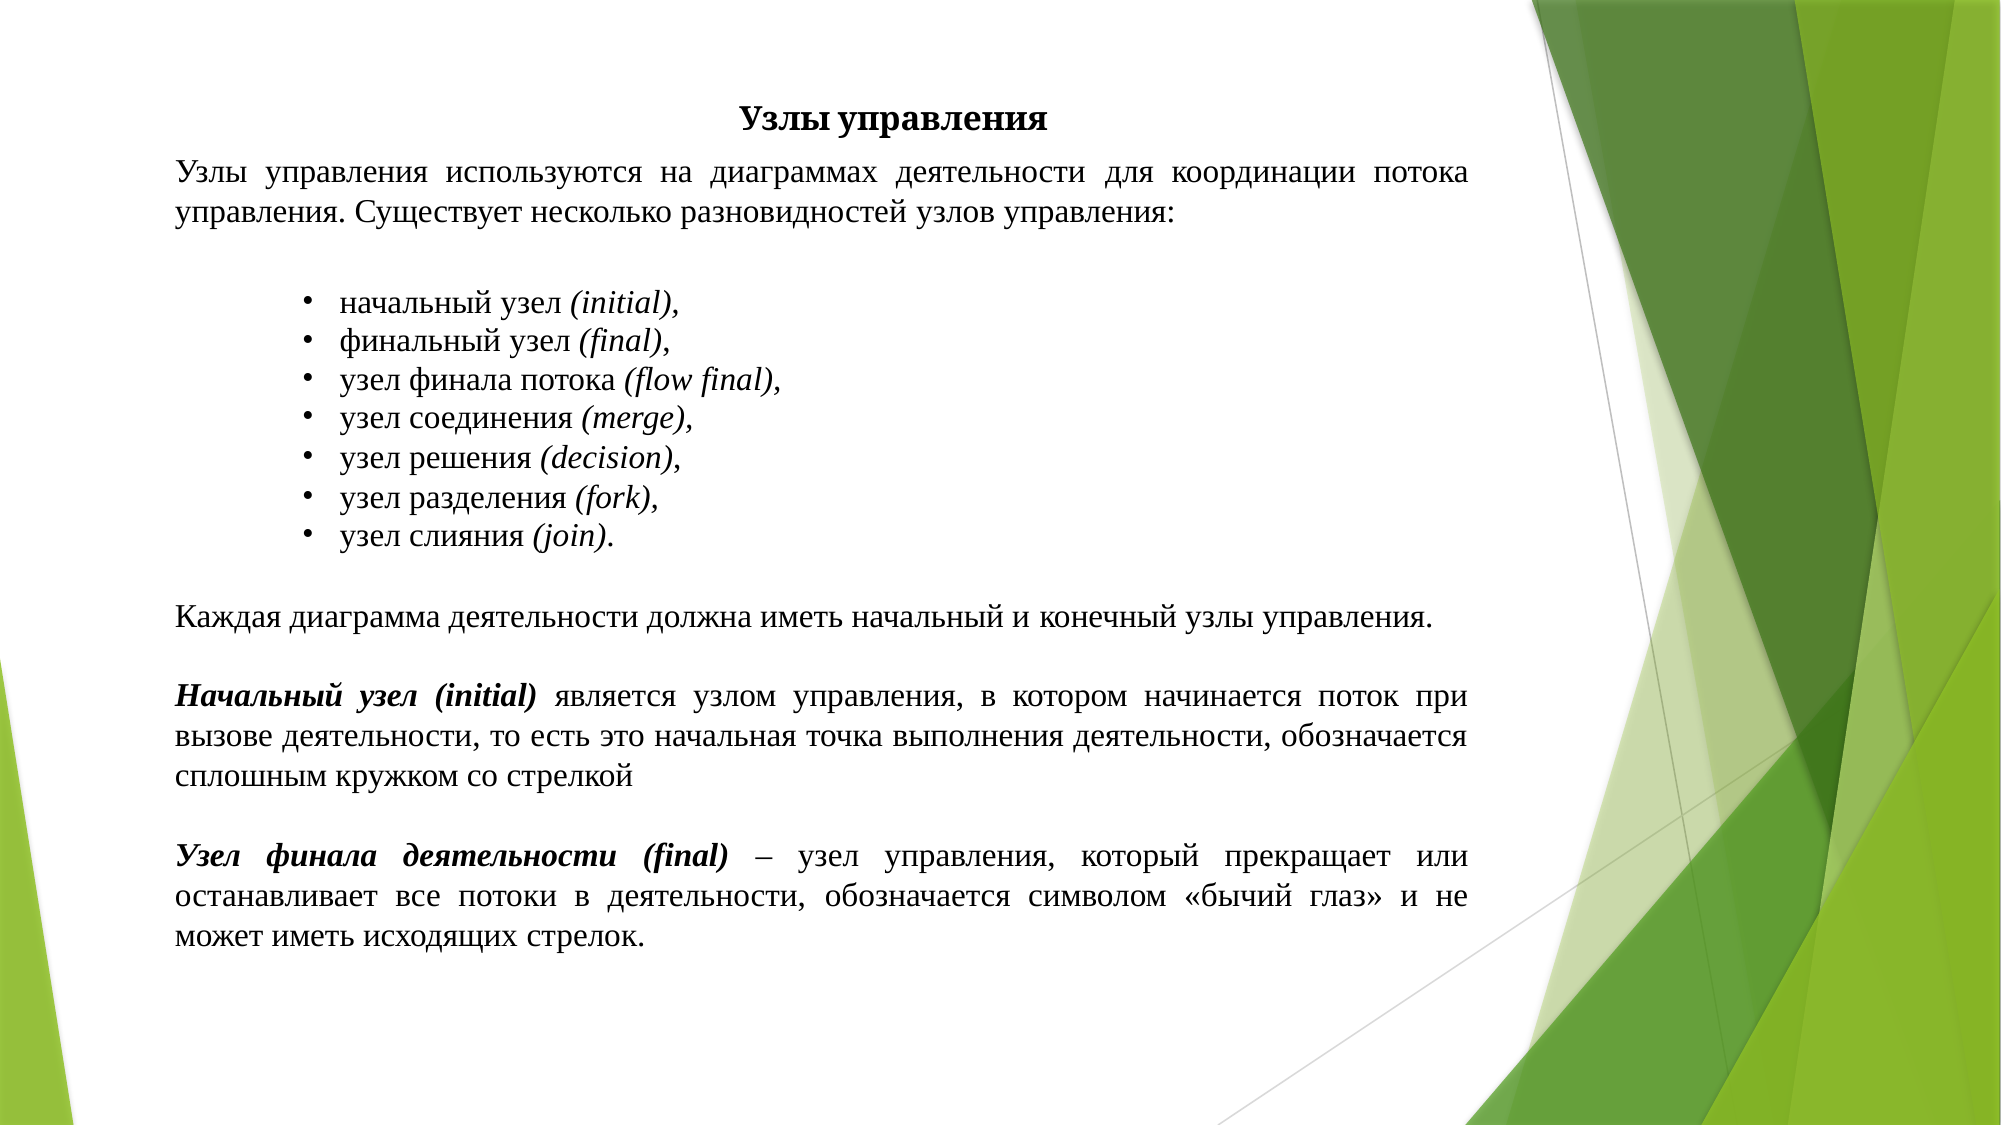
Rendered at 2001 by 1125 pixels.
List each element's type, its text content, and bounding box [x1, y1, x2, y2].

text_box Узлы управления Узлы управления используются на диаграммах деятельности для координации потока управления. Существует несколько разновидностей узлов управления: начальный узел (initial), финальный узел (final), узел финала потока (flow final), узел соединения (merge), узел решения (decision), узел разделения (fork), узел слияния (join). Каждая диаграмма деятельности должна иметь начальный и конечный узлы управления. Начальный узел (initial) является узлом управления, в котором начинается поток при вызове деятельности, то есть это начальная точка выполнения деятельности, обозначается сплошным кружком со стрелкой Узел финала деятельности (final) – узел управления, который прекращает или останавливает все потоки в деятельности, обозначается символом «бычий глаз» и не может иметь исходящих стрелок. [137, 89, 1500, 961]
